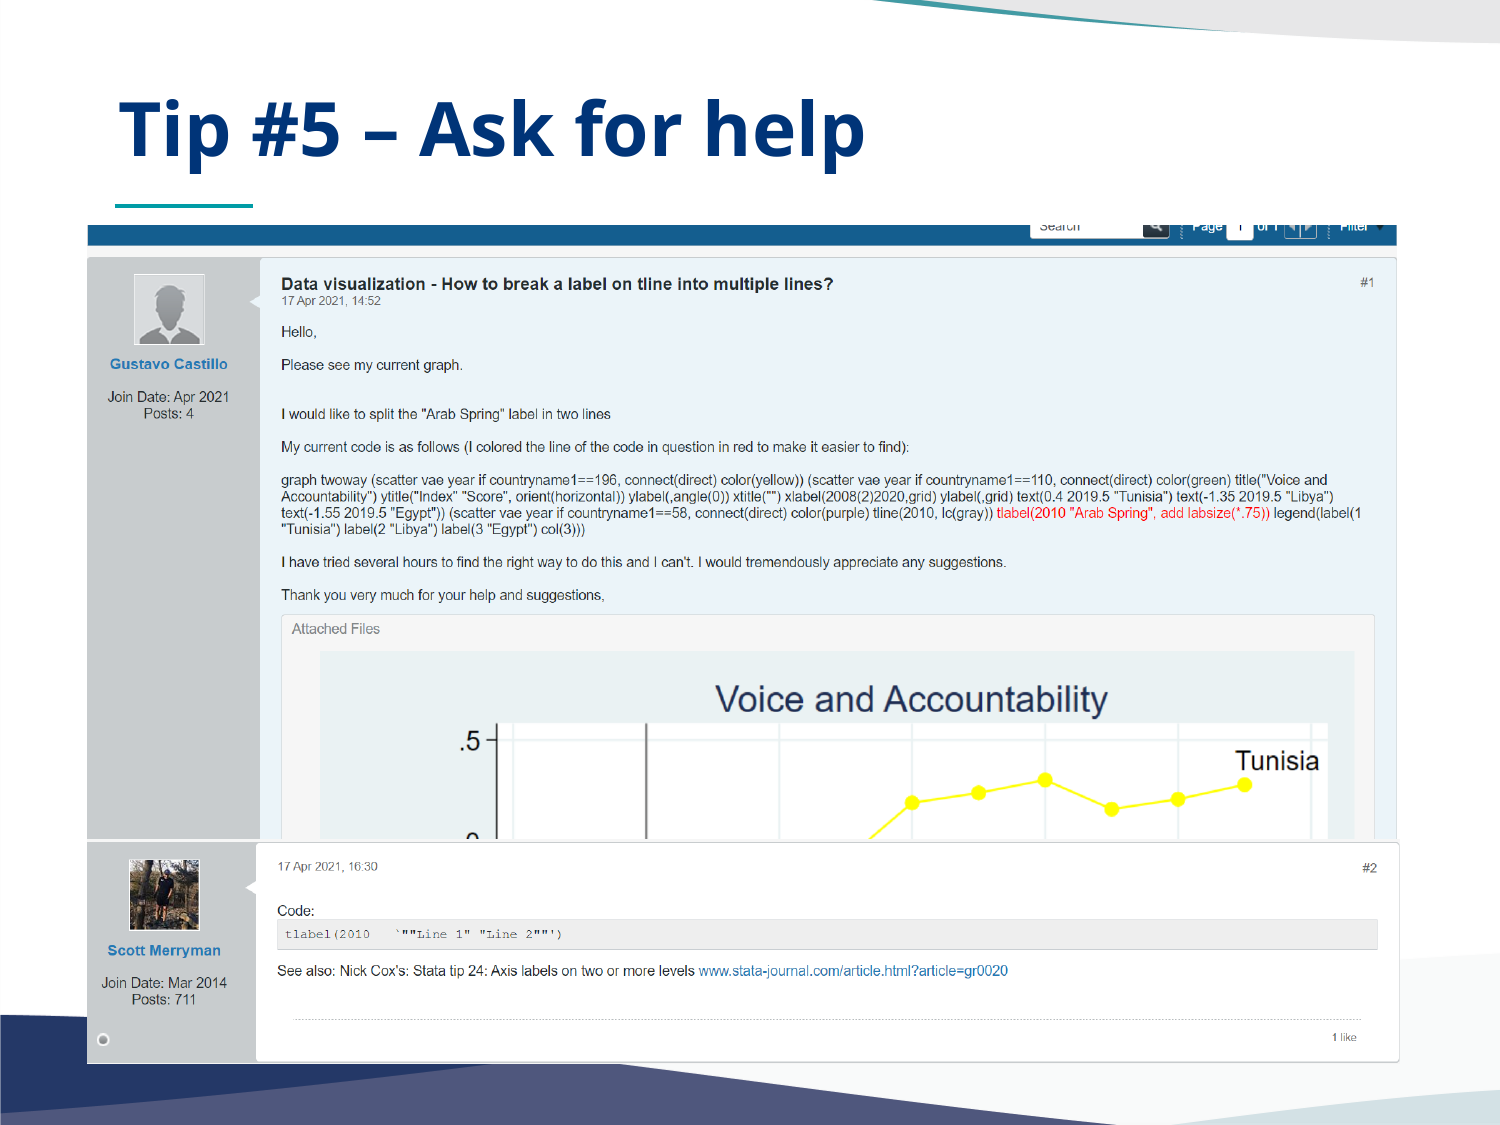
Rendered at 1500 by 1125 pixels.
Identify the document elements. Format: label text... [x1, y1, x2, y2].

title Tip #5 – Ask for help [103, 29, 1397, 225]
picture [0, 0, 1500, 1125]
